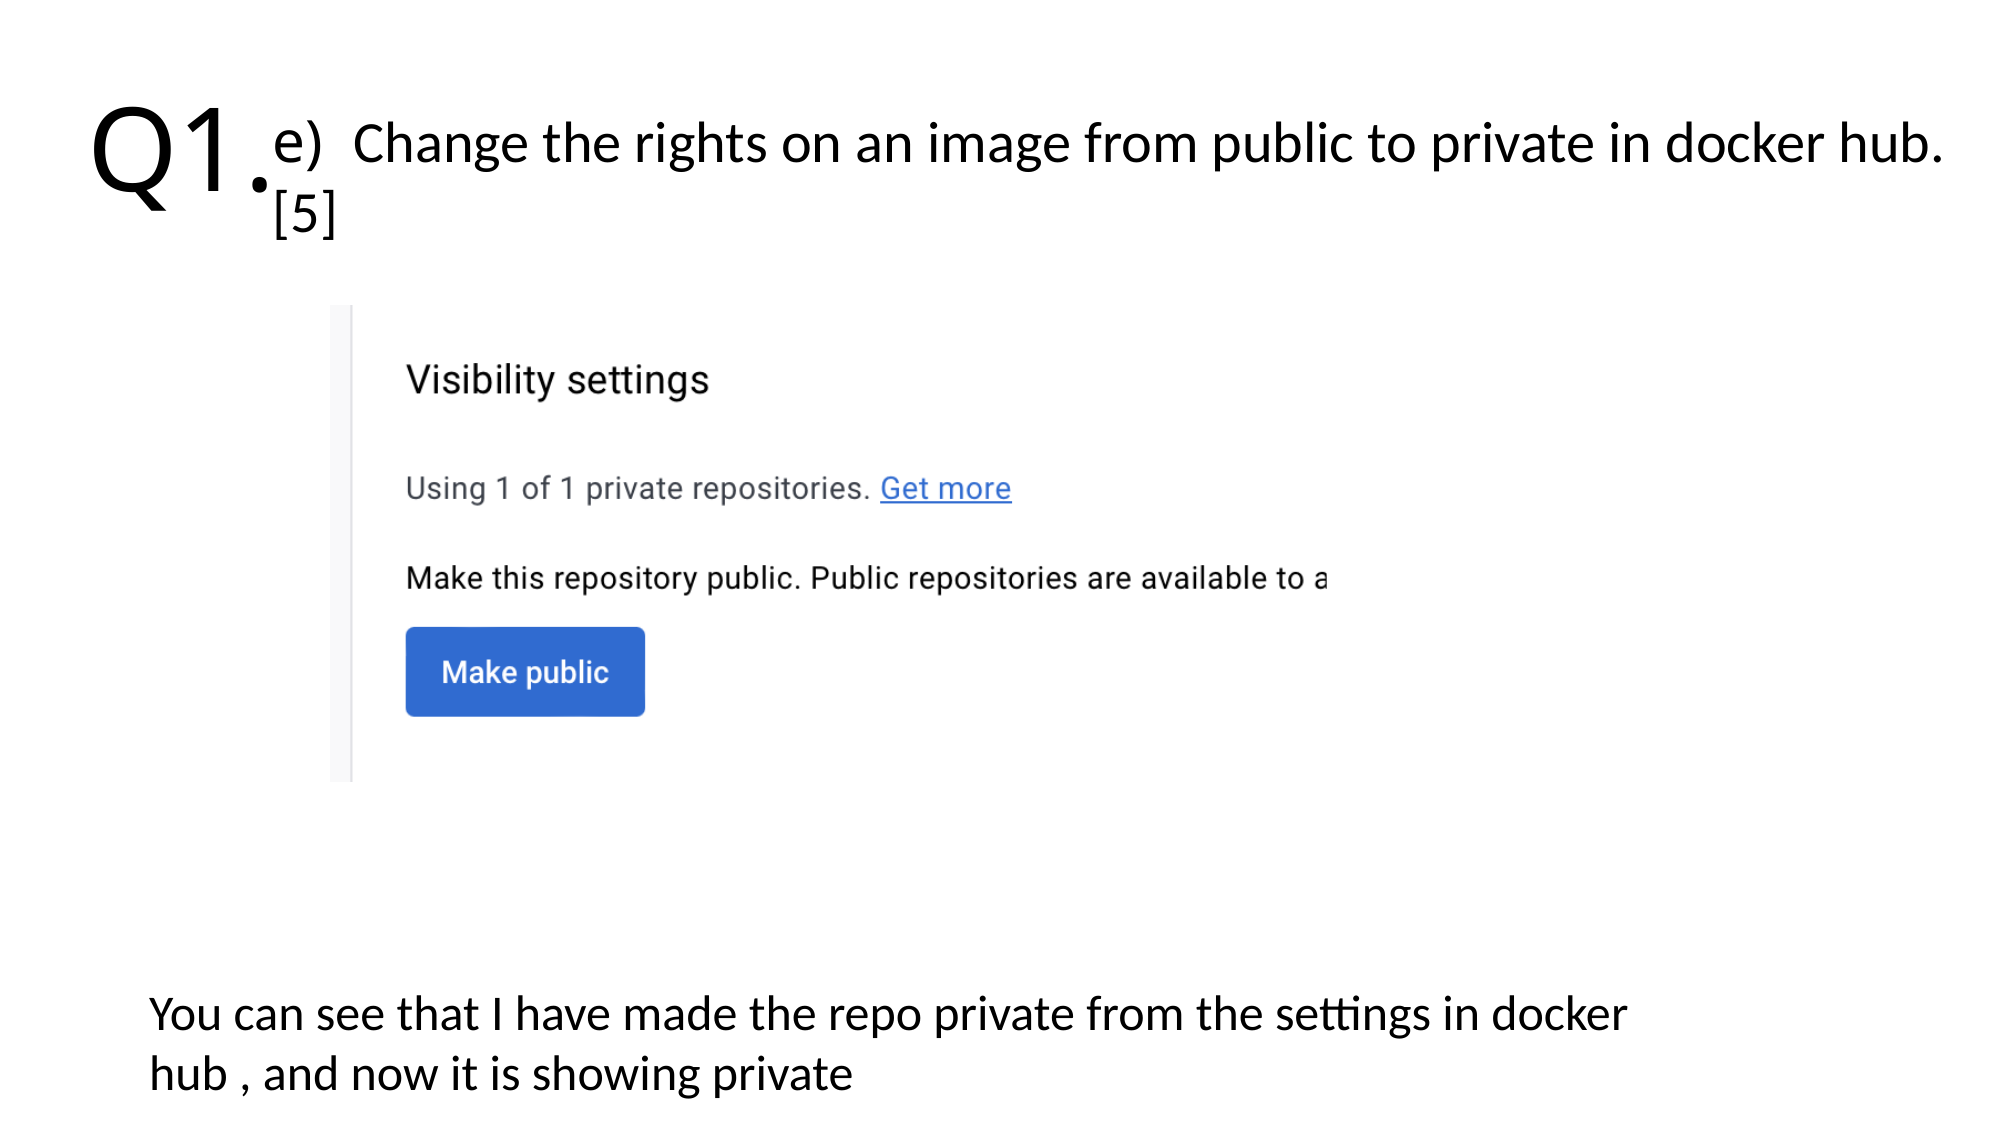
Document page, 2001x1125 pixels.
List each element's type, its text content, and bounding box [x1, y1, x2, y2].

text_box e) Change the rights on an image from public to private in docker hub.[5] [258, 96, 2000, 322]
text_box You can see that I have made the repo private from the settings in docker hub , and now it is showing private [134, 972, 1719, 1125]
picture [330, 305, 1327, 782]
title Q1. [71, 82, 291, 225]
